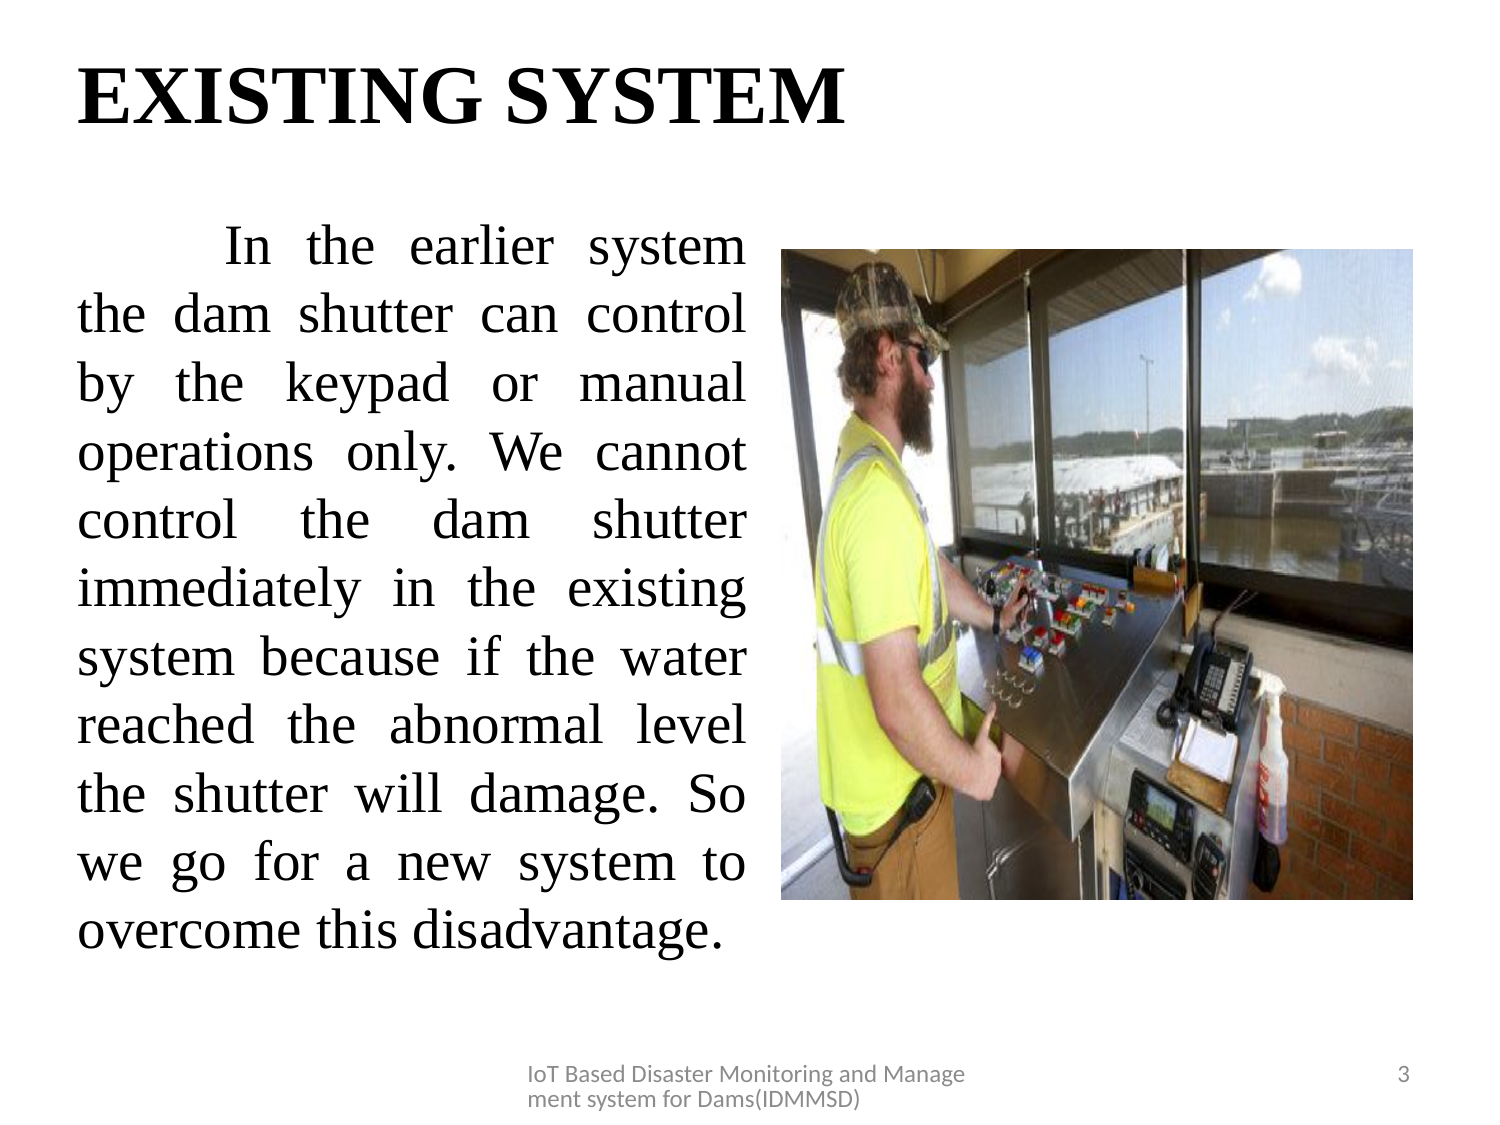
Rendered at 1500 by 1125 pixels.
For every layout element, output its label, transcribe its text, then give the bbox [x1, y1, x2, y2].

footer IoT Based Disaster Monitoring and Management system for Dams(IDMMSD) [512, 1042, 988, 1103]
title EXISTING SYSTEM [62, 37, 1238, 148]
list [774, 249, 1413, 901]
list In the earlier system the dam shutter can control by the keypad or manual operations only. We cannot control the dam shutter immediately in the existing system because if the water reached the abnormal level the shutter will damage. So we go for a new system to overcome this disadvantage. [62, 200, 763, 970]
slide_number 3 [1074, 1042, 1425, 1103]
